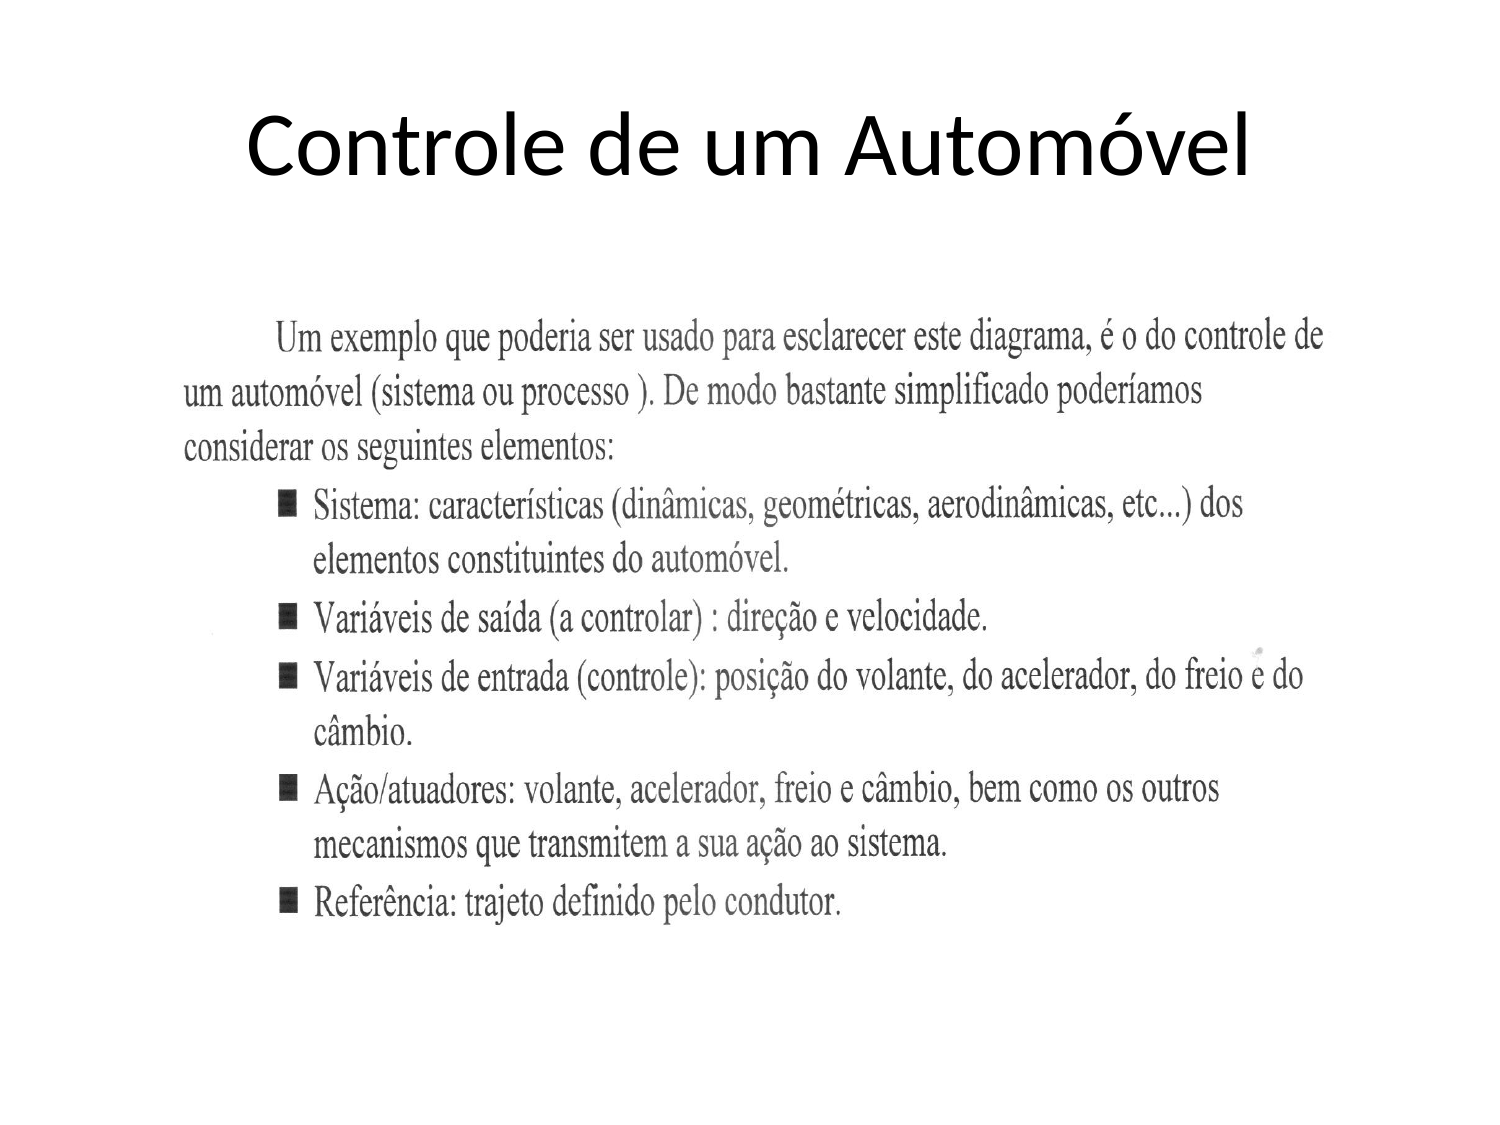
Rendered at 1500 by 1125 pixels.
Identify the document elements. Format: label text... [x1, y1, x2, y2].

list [159, 302, 1353, 941]
title Controle de um Automóvel [75, 45, 1425, 233]
